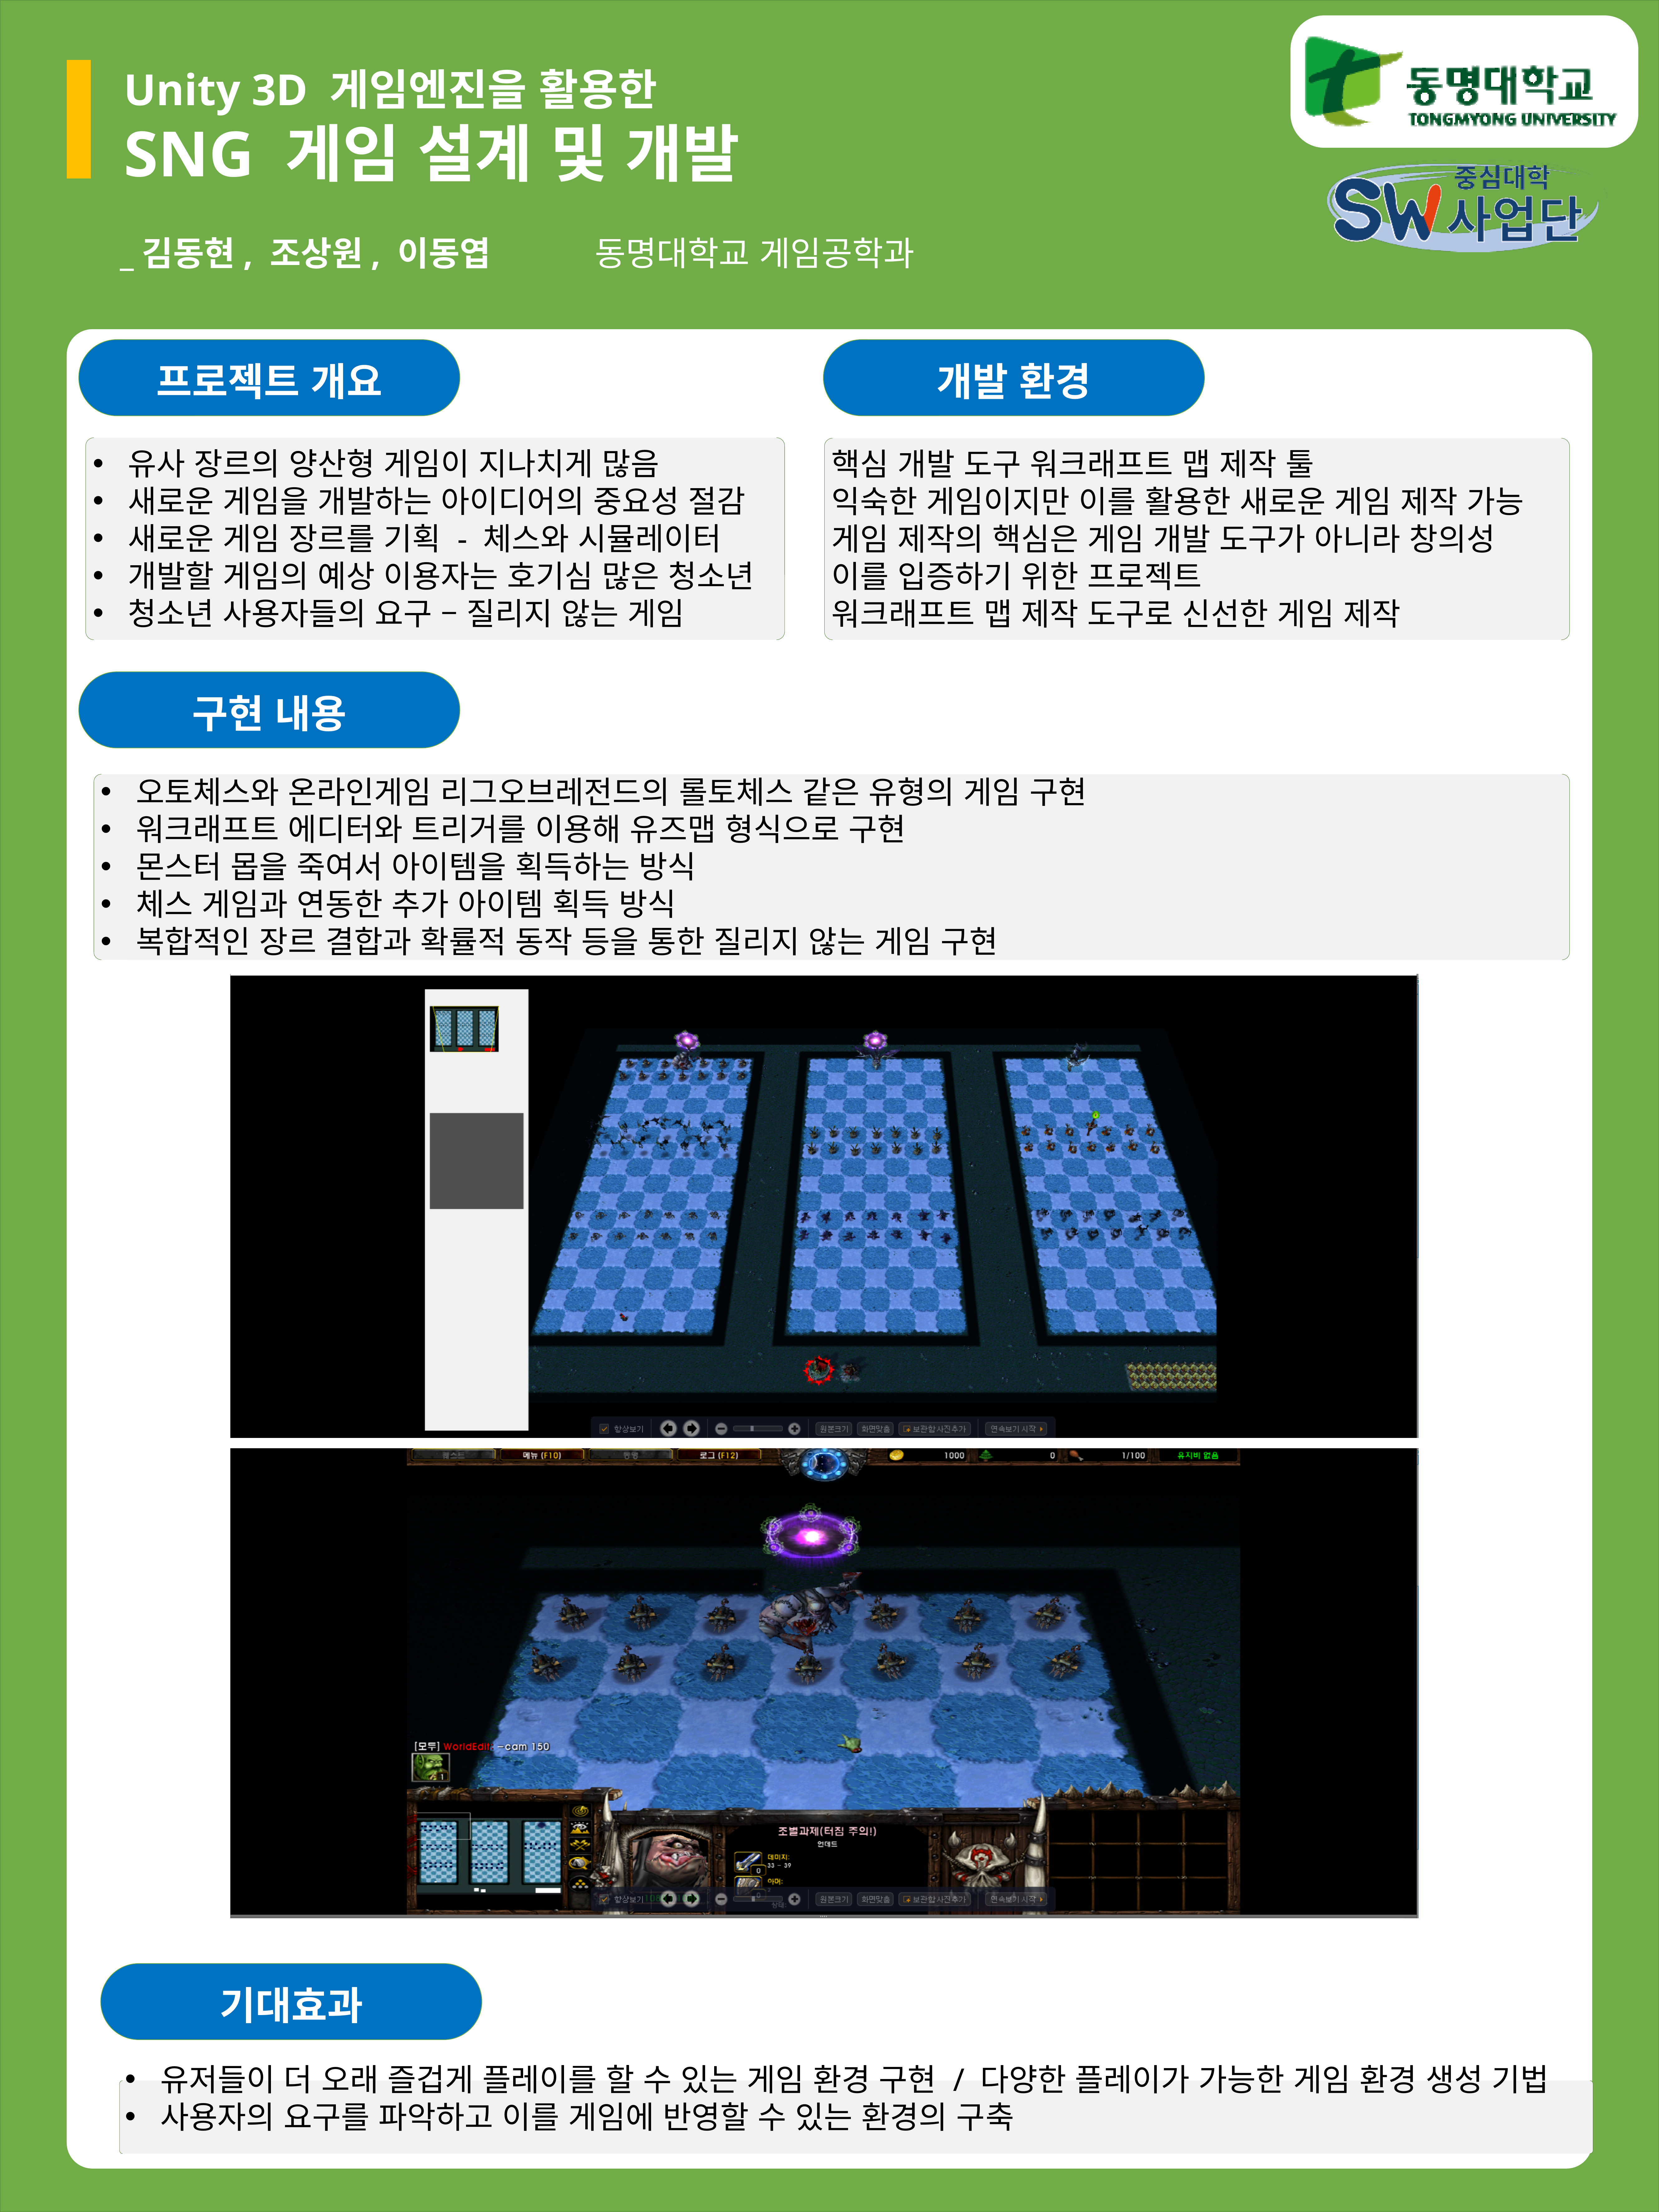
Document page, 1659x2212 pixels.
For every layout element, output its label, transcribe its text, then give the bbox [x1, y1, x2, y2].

picture [230, 1448, 1419, 1918]
text_box 핵심 개발 도구 워크래프트 맵 제작 툴 익숙한 게임이지만 이를 활용한 새로운 게임 제작 가능 게임 제작의 핵심은 게임 개발 도구가 아니라 창의성 이를 입증하기 위한 프로젝트 워크래프트 맵 제작 도구로 신선한 게임 제작 [824, 438, 1570, 640]
text_box [1304, 15, 1625, 22]
picture [1283, 22, 1631, 154]
text_box Unity 3D 게임엔진을 활용한 SNG 게임 설계 및 개발 [119, 60, 951, 191]
text_box 유저들이 더 오래 즐겁게 플레이를 할 수 있는 게임 환경 구현 / 다양한 플레이가 가능한 게임 환경 생성 기법 사용자의 요구를 파악하고 이를 게임에 반영할 수 있는 환경의 구축 [119, 2080, 1593, 2154]
text_box [1631, 27, 1639, 136]
text_box [66, 329, 1592, 2169]
text_box 유사 장르의 양산형 게임이 지나치게 많음 새로운 게임을 개발하는 아이디어의 중요성 절감 새로운 게임 장르를 기획 - 체스와 시뮬레이터 개발할 게임의 예상 이용자는 호기심 많은 청소년 청소년 사용자들의 요구 – 질리지 않는 게임 [86, 437, 785, 640]
picture [230, 974, 1419, 1438]
text_box 구현 내용 [78, 671, 460, 748]
text_box [67, 60, 91, 179]
text_box 개발 환경 [823, 339, 1205, 416]
picture [1327, 159, 1607, 252]
text_box 기대효과 [100, 1963, 482, 2040]
text_box 프로젝트 개요 [78, 339, 460, 416]
text_box [0, 0, 1659, 2212]
text_box 오토체스와 온라인게임 리그오브레전드의 롤토체스 같은 유형의 게임 구현 워크래프트 에디터와 트리거를 이용해 유즈맵 형식으로 구현 몬스터 몹을 죽여서 아이템을 획득하는 방식 체스 게임과 연동한 추가 아이템 획득 방식 복합적인 장르 결합과 확률적 동작 등을 통한 질리지 않는 게임 구현 [94, 774, 1570, 960]
text_box _김동현, 조상원, 이동엽 동명대학교 게임공학과 [115, 229, 1197, 275]
